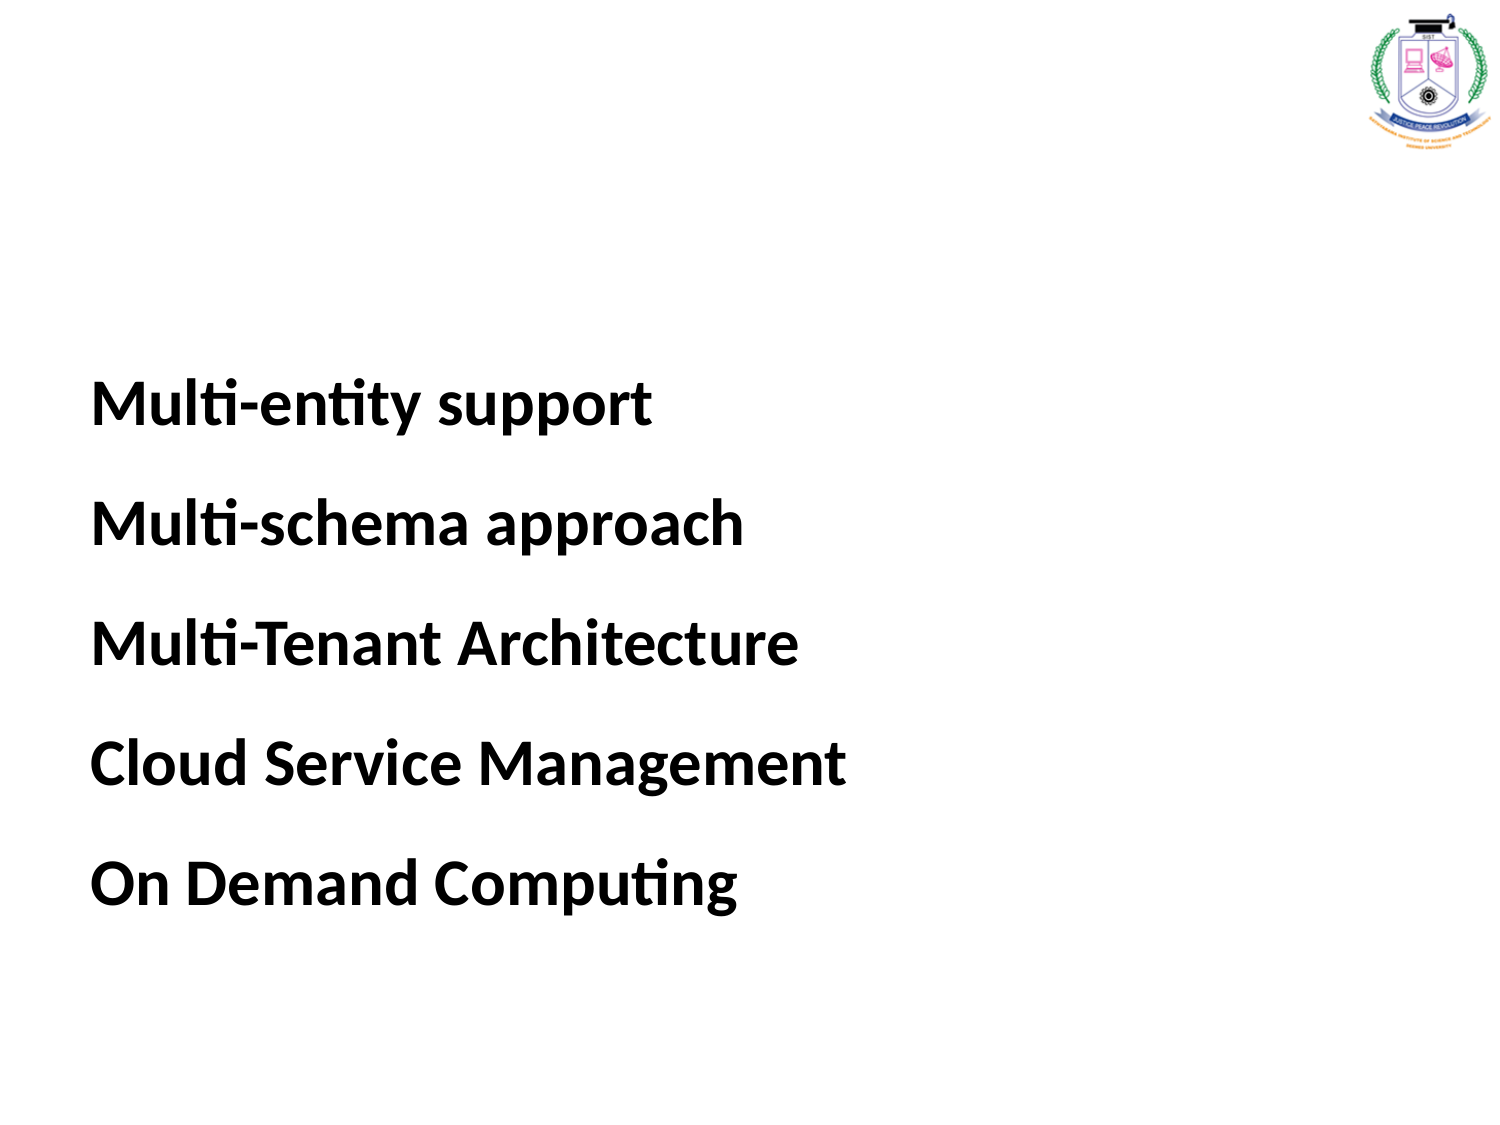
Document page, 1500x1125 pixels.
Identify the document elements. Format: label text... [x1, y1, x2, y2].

picture [1360, 13, 1500, 156]
title Multi-entity support Multi-schema approach Multi-Tenant Architecture Cloud Service Management On Demand Computing [75, 249, 1425, 988]
